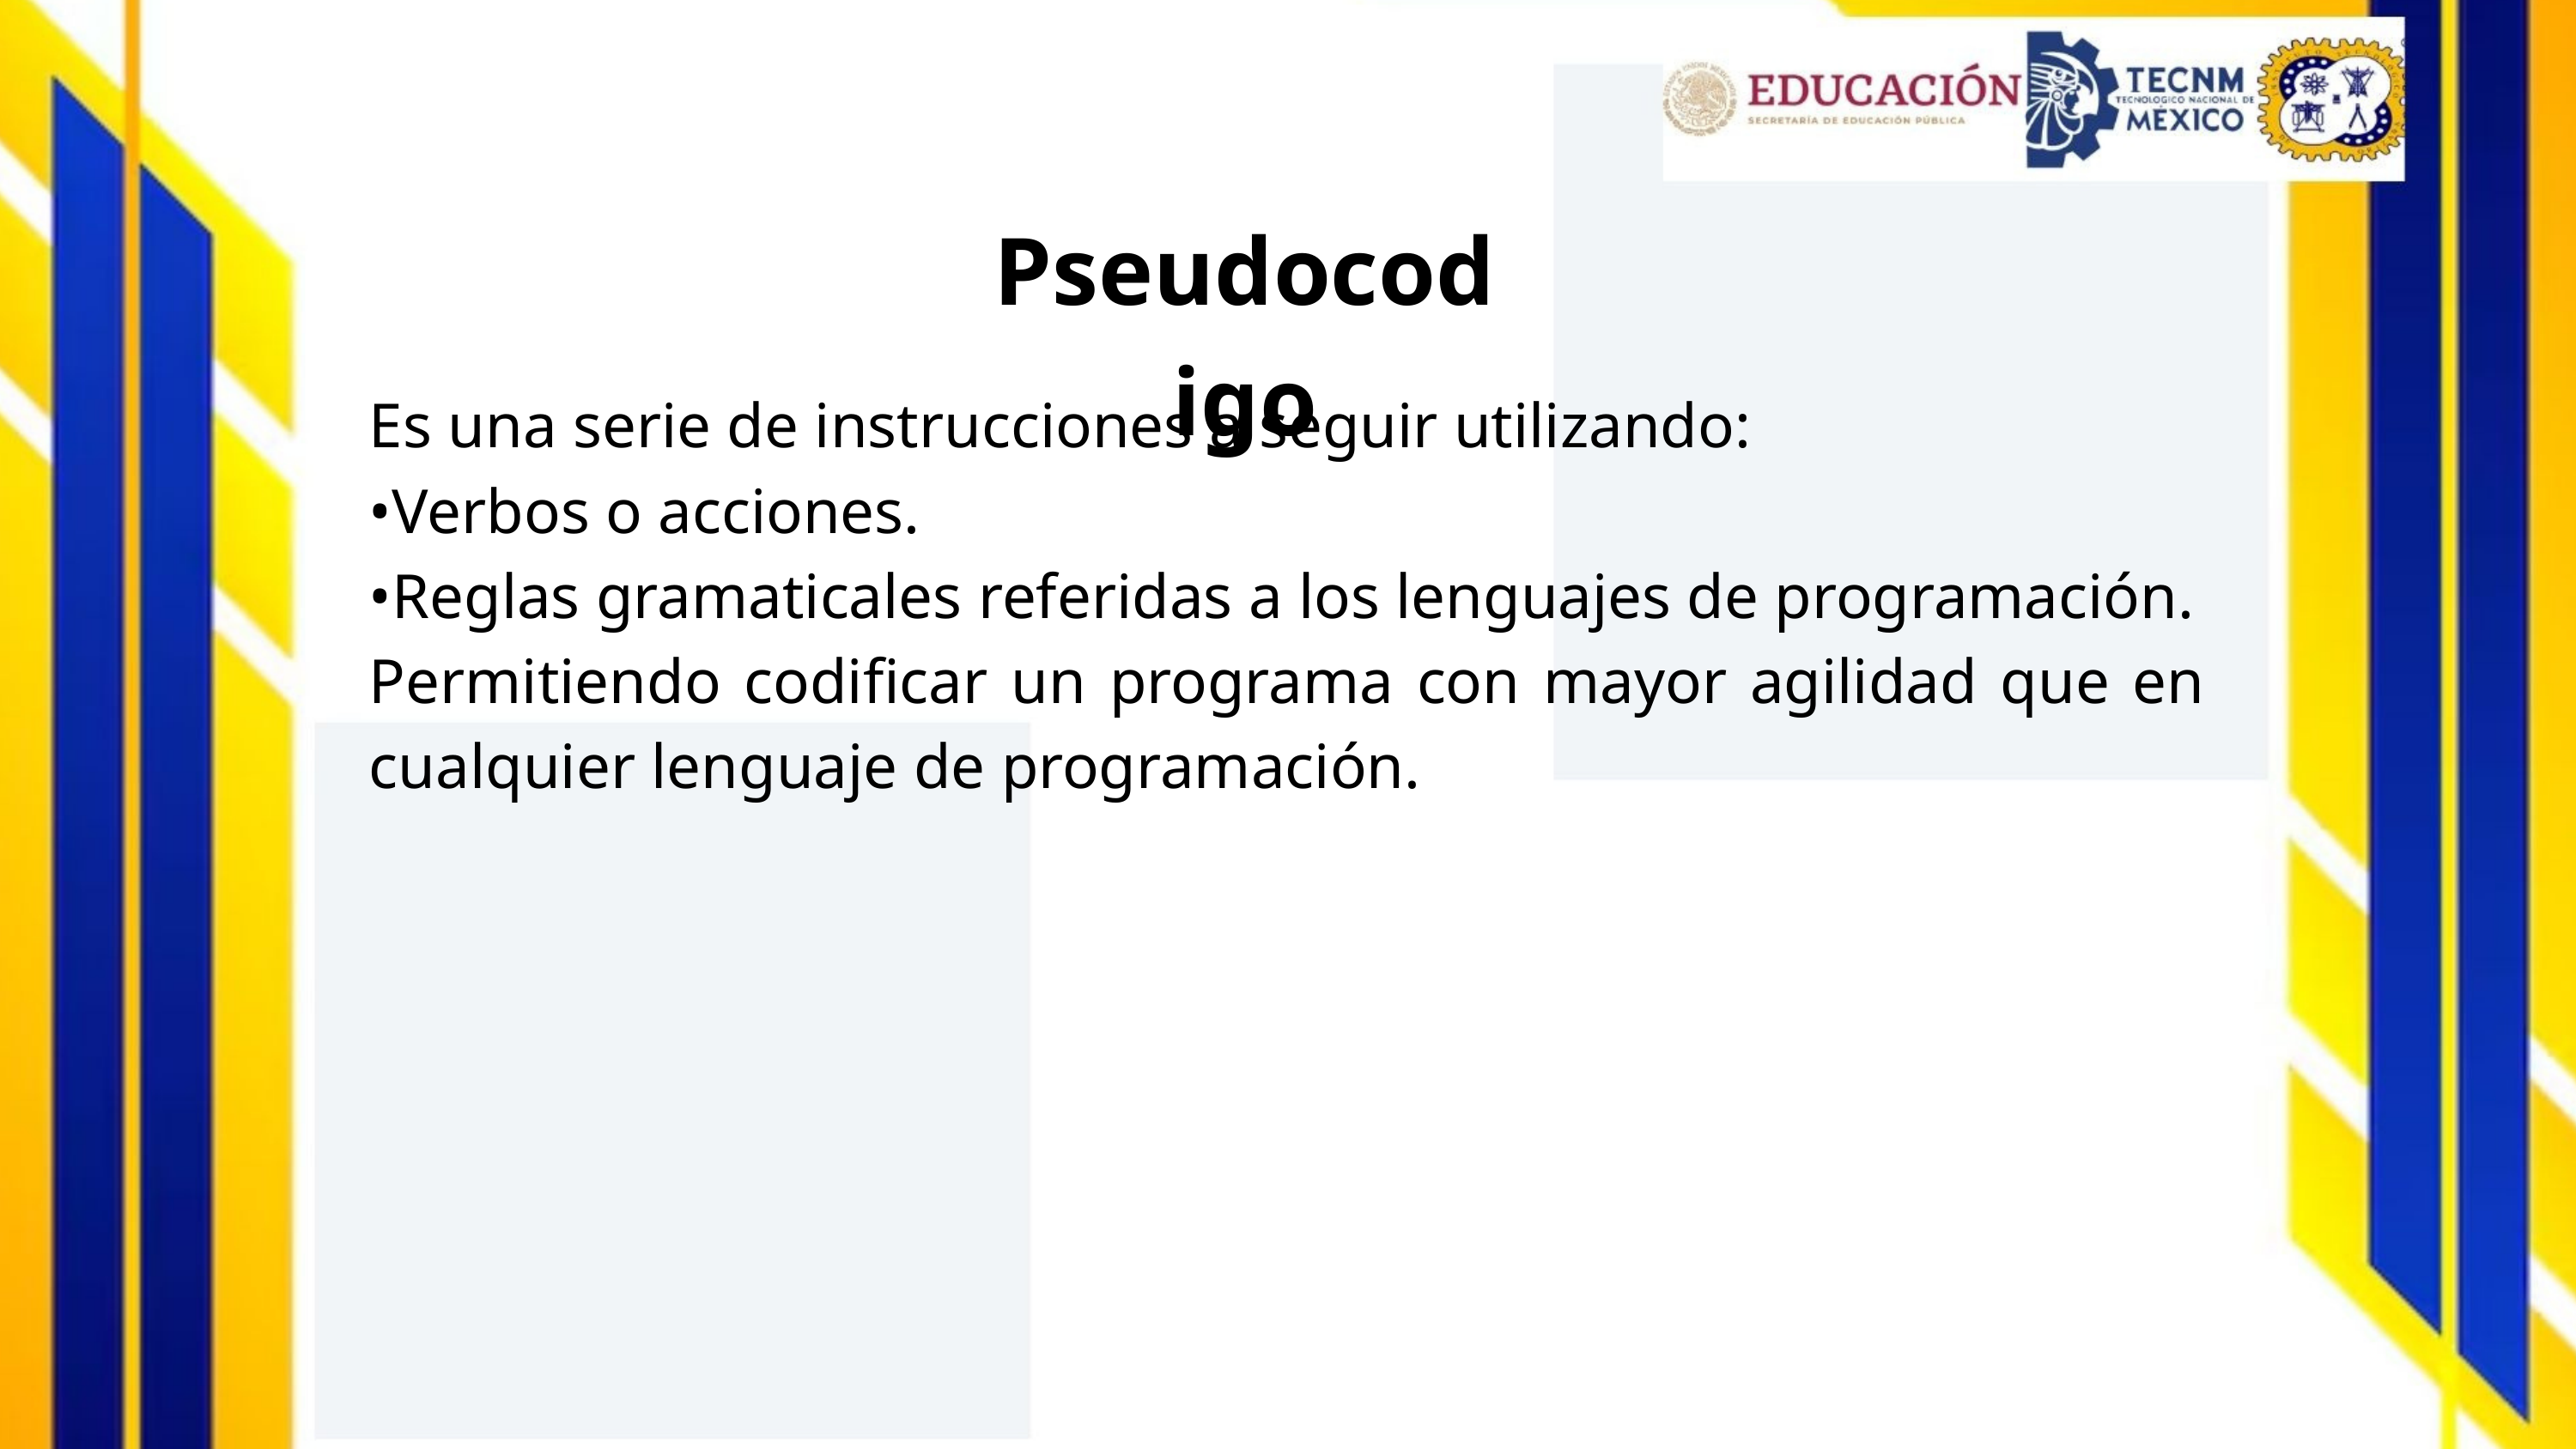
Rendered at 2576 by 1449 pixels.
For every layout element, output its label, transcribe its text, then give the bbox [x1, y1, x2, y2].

text_box Pseudocodigo [981, 193, 1508, 374]
text_box [0, 0, 2576, 1449]
text_box Es una serie de instrucciones a seguir utilizando: •Verbos o acciones. •Reglas gramaticales referidas a los lenguajes de programación. Permitiendo codificar un programa con mayor agilidad que en cualquier lenguaje de programación. [369, 374, 2207, 886]
